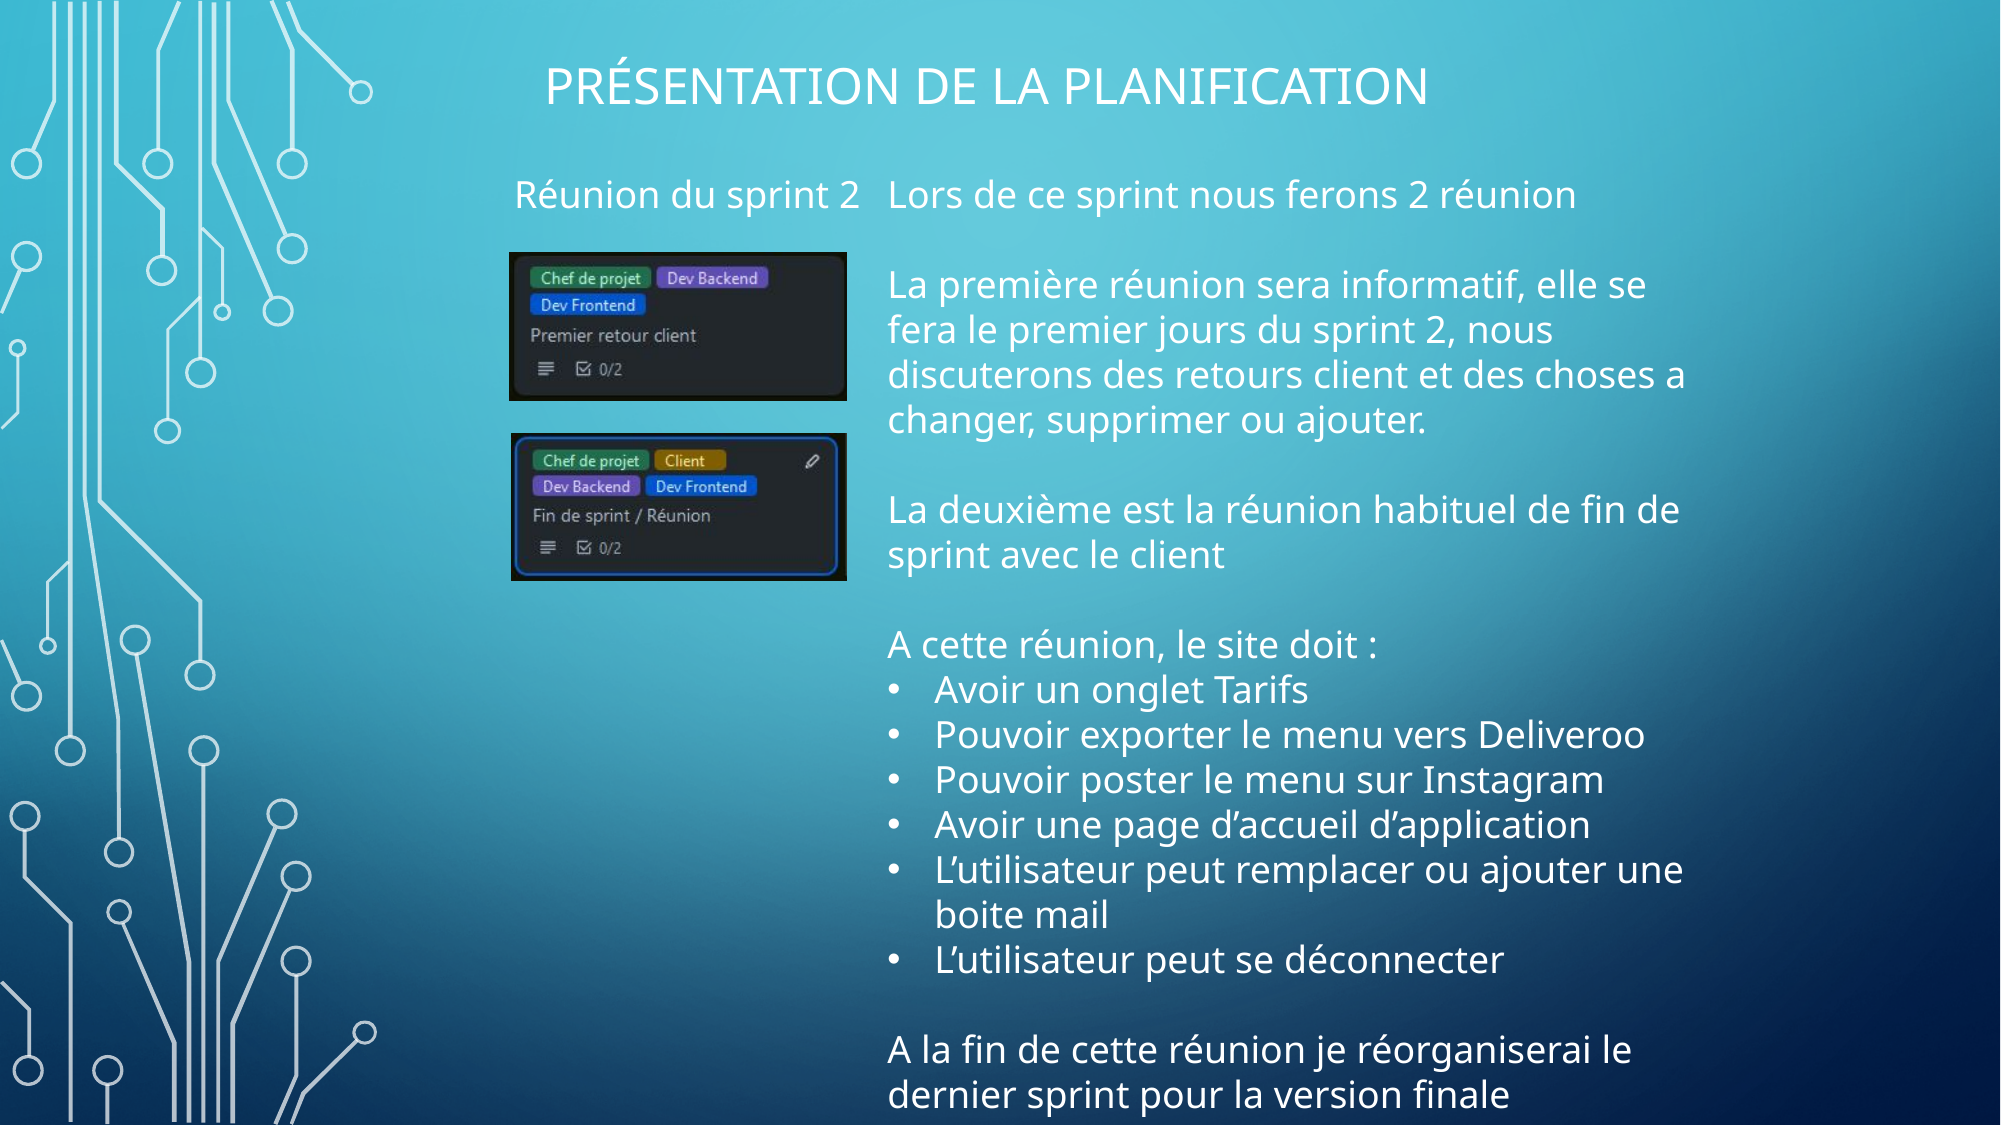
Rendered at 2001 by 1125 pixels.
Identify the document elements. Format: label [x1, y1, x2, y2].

picture [509, 252, 848, 401]
text_box [0, 0, 379, 1125]
text_box [379, 0, 2000, 1125]
picture [510, 433, 848, 582]
